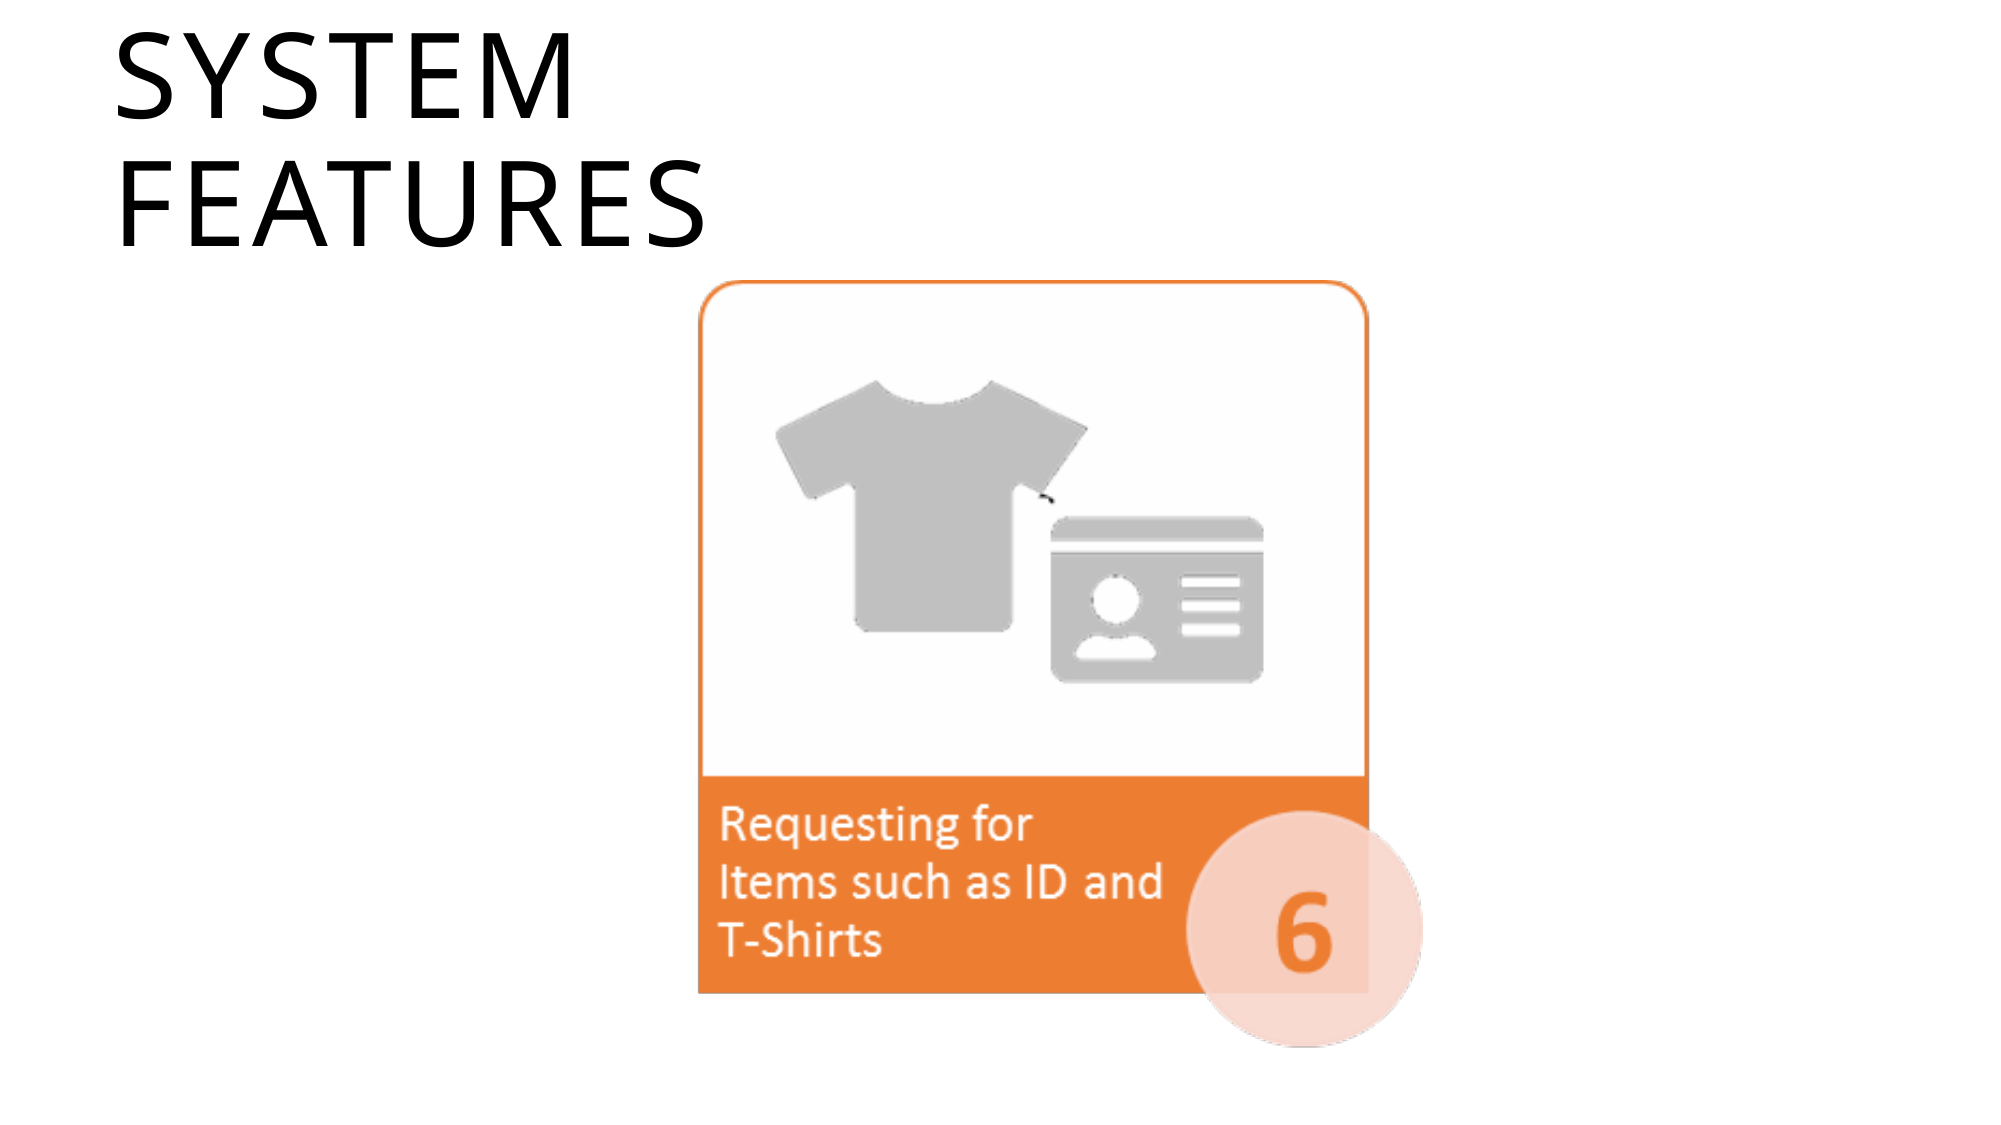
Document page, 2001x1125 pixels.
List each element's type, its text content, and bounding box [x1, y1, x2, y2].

picture [684, 280, 1424, 1082]
title SYSTEM FEATURES [97, 7, 1120, 281]
